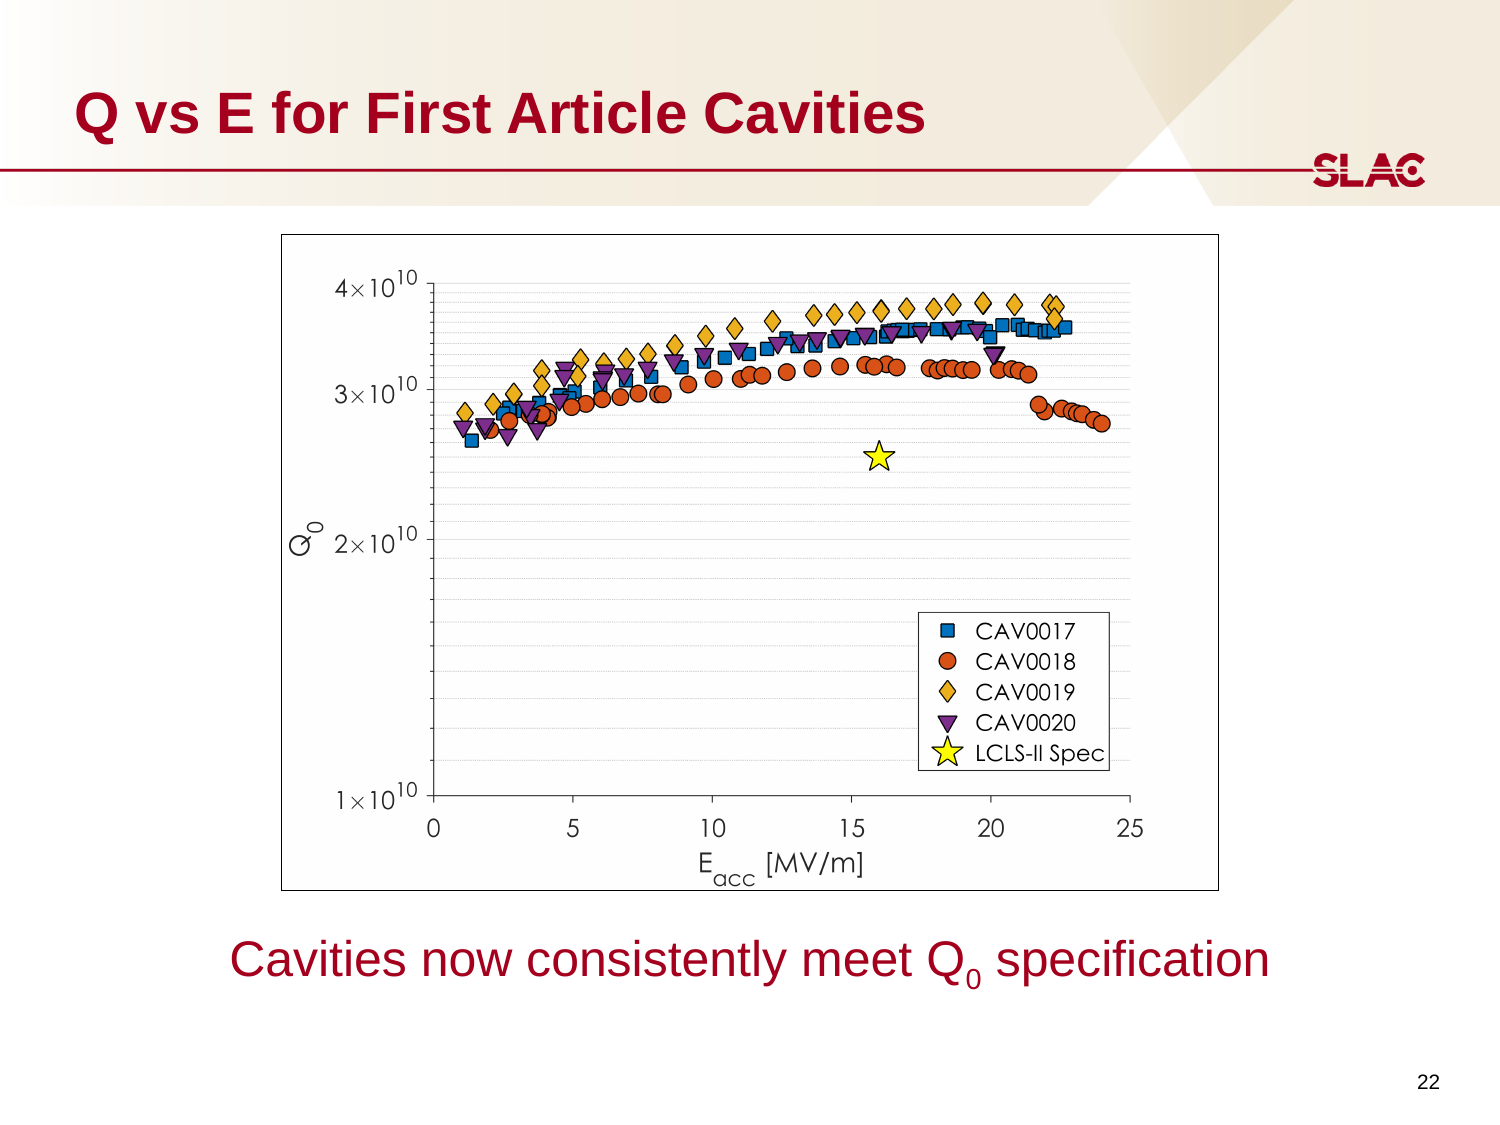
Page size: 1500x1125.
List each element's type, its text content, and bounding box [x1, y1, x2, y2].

slide_number 22 [1405, 1036, 1458, 1125]
picture [0, 0, 1500, 206]
picture [280, 234, 1219, 891]
text_box Cavities now consistently meet Q0 specification [189, 919, 1311, 1003]
title Q vs E for First Article Cavities [74, 21, 1404, 145]
